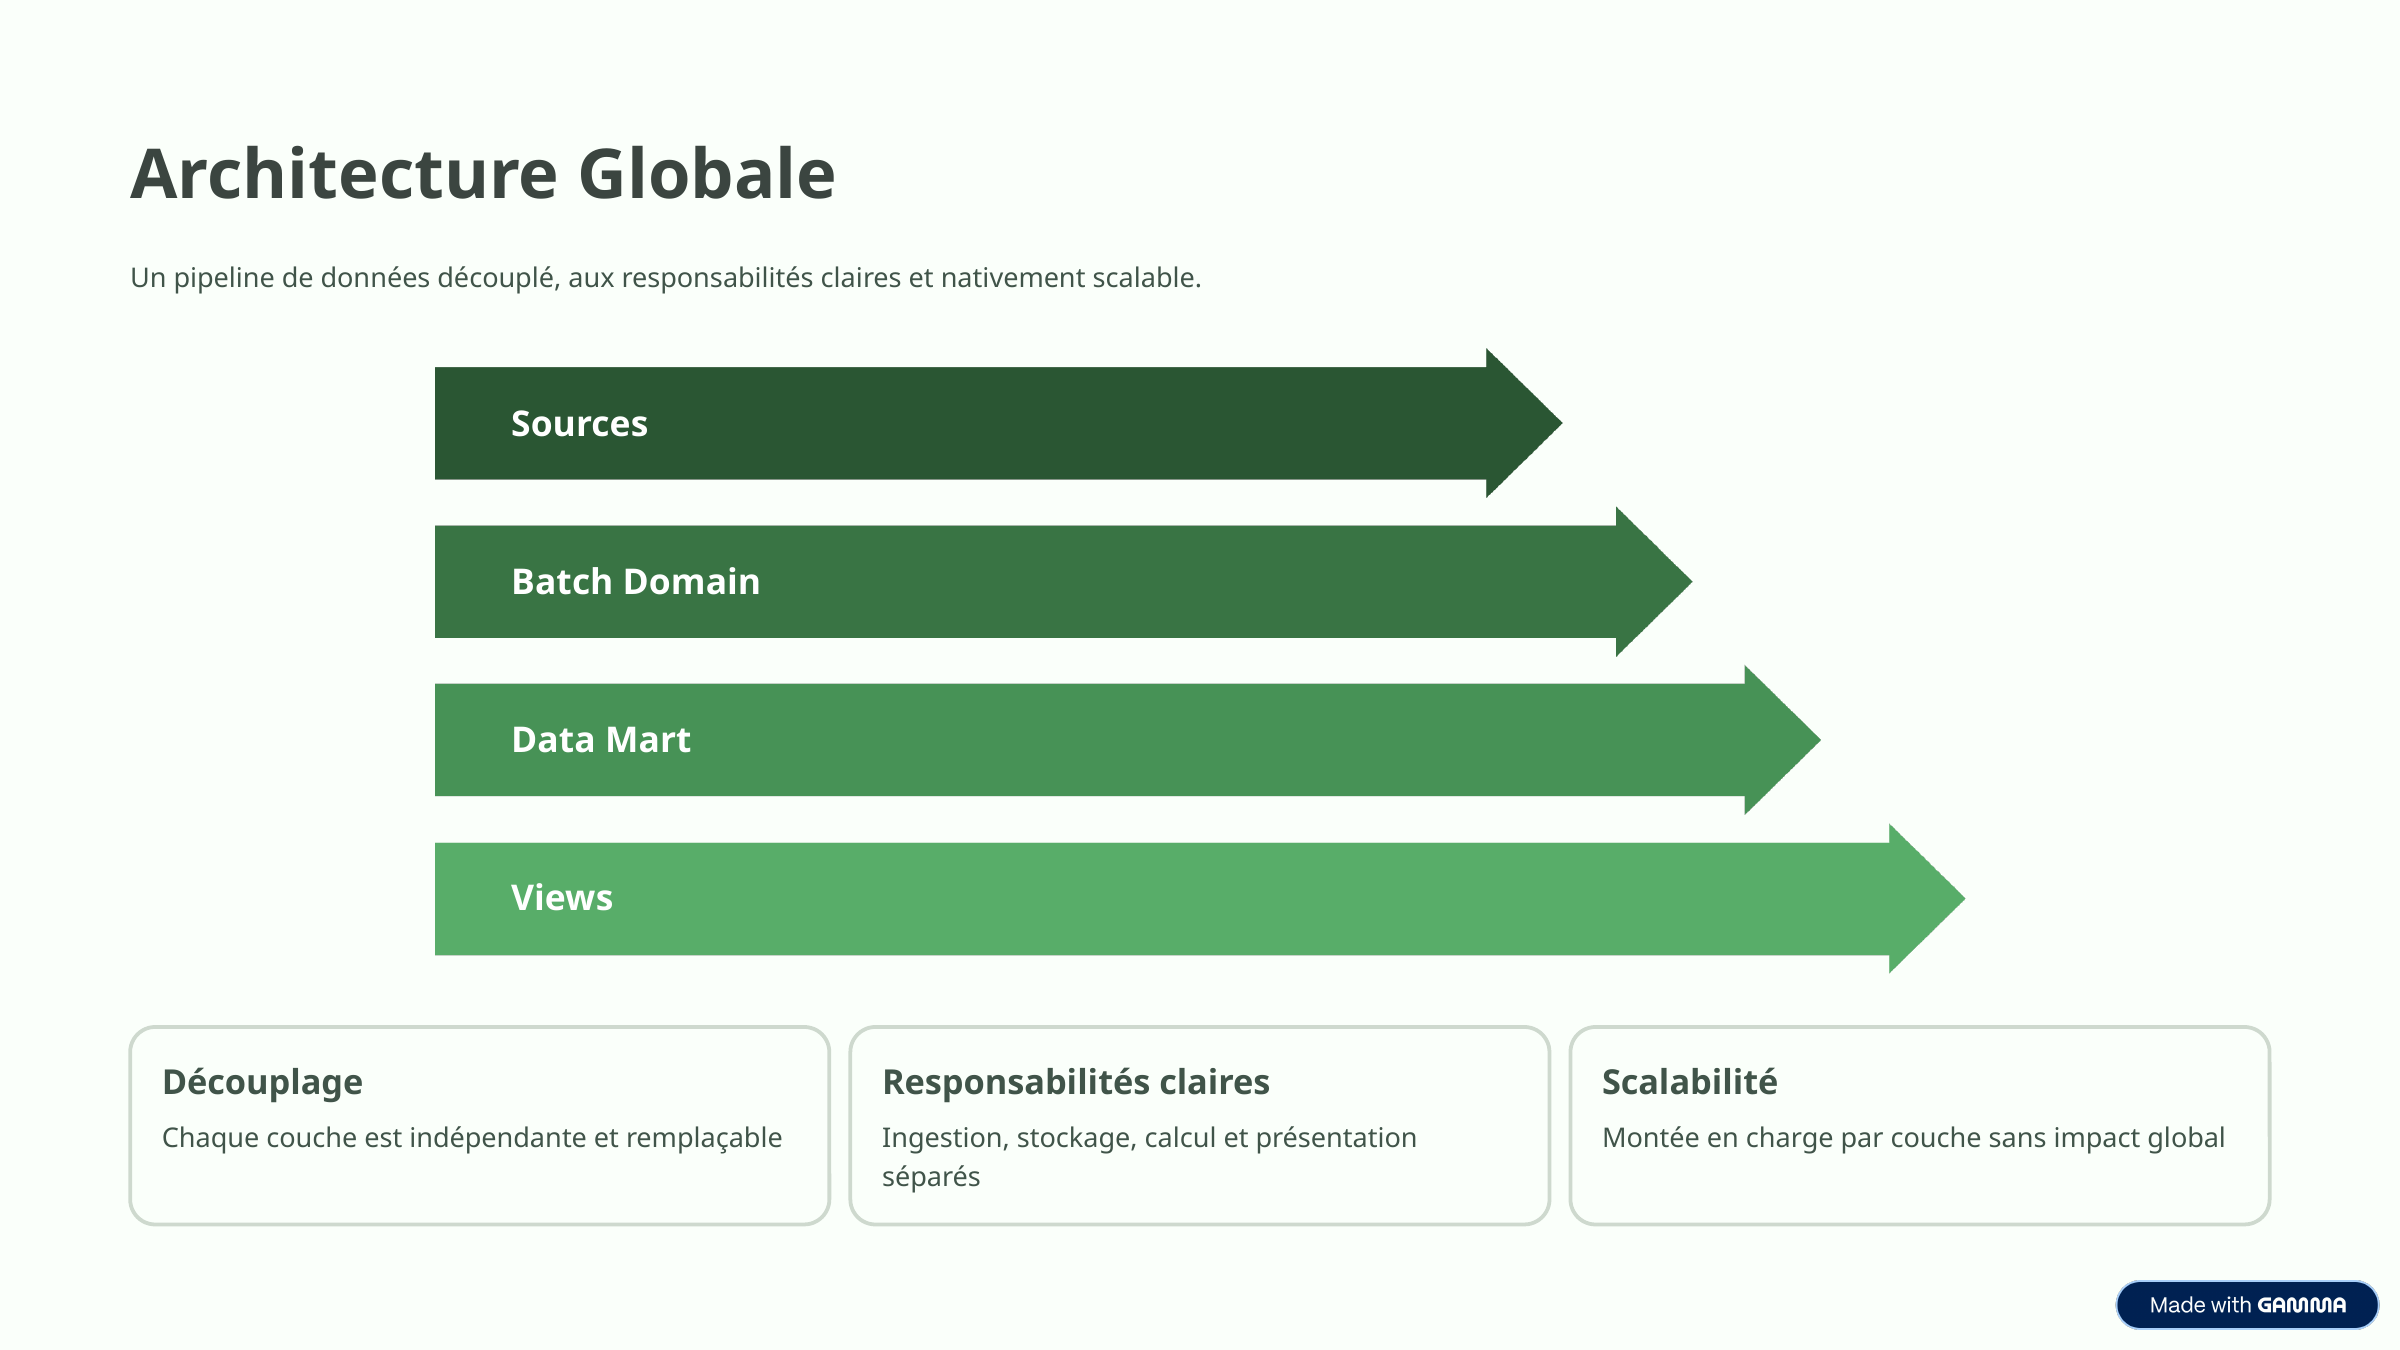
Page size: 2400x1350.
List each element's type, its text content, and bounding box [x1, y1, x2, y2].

text_box Montée en charge par couche sans impact global [1602, 1114, 2239, 1193]
text_box Découplage [161, 1058, 511, 1103]
text_box Scalabilité [1602, 1058, 1951, 1103]
text_box Un pipeline de données découplé, aux responsabilités claires et nativement scalable. [130, 254, 2270, 294]
text_box Responsabilités claires [881, 1058, 1290, 1103]
text_box [130, 1026, 830, 1225]
text_box [850, 1026, 1550, 1225]
picture [2106, 1271, 2389, 1339]
picture [404, 317, 1996, 1004]
text_box Chaque couche est indépendante et remplaçable [161, 1114, 798, 1193]
text_box Ingestion, stockage, calcul et présentation séparés [881, 1114, 1518, 1193]
text_box [1570, 1026, 2270, 1225]
text_box Architecture Globale [130, 125, 870, 213]
